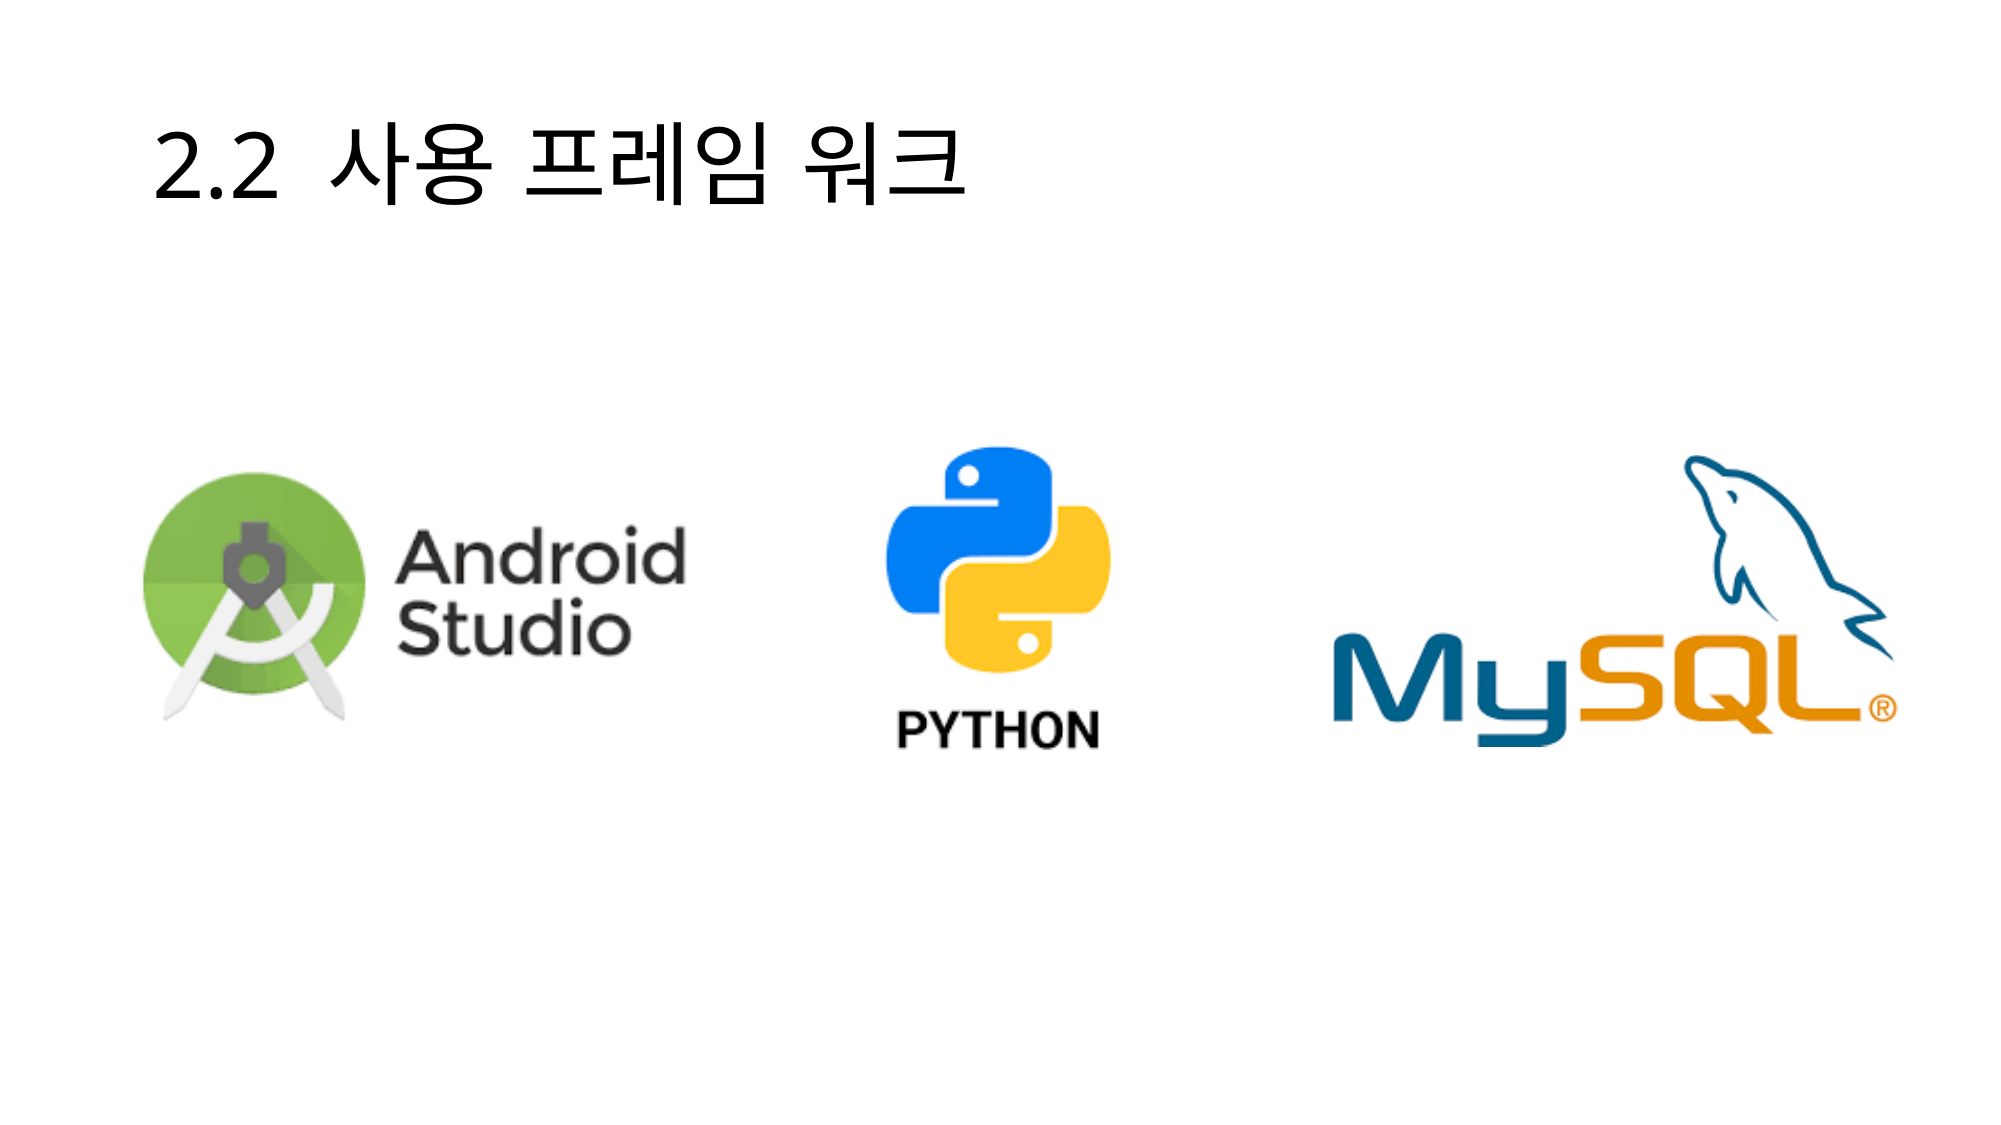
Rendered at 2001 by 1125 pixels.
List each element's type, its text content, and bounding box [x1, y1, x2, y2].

picture [96, 393, 1291, 801]
picture [1333, 455, 1898, 748]
title 2.2 사용 프레임 워크 [137, 59, 1863, 278]
